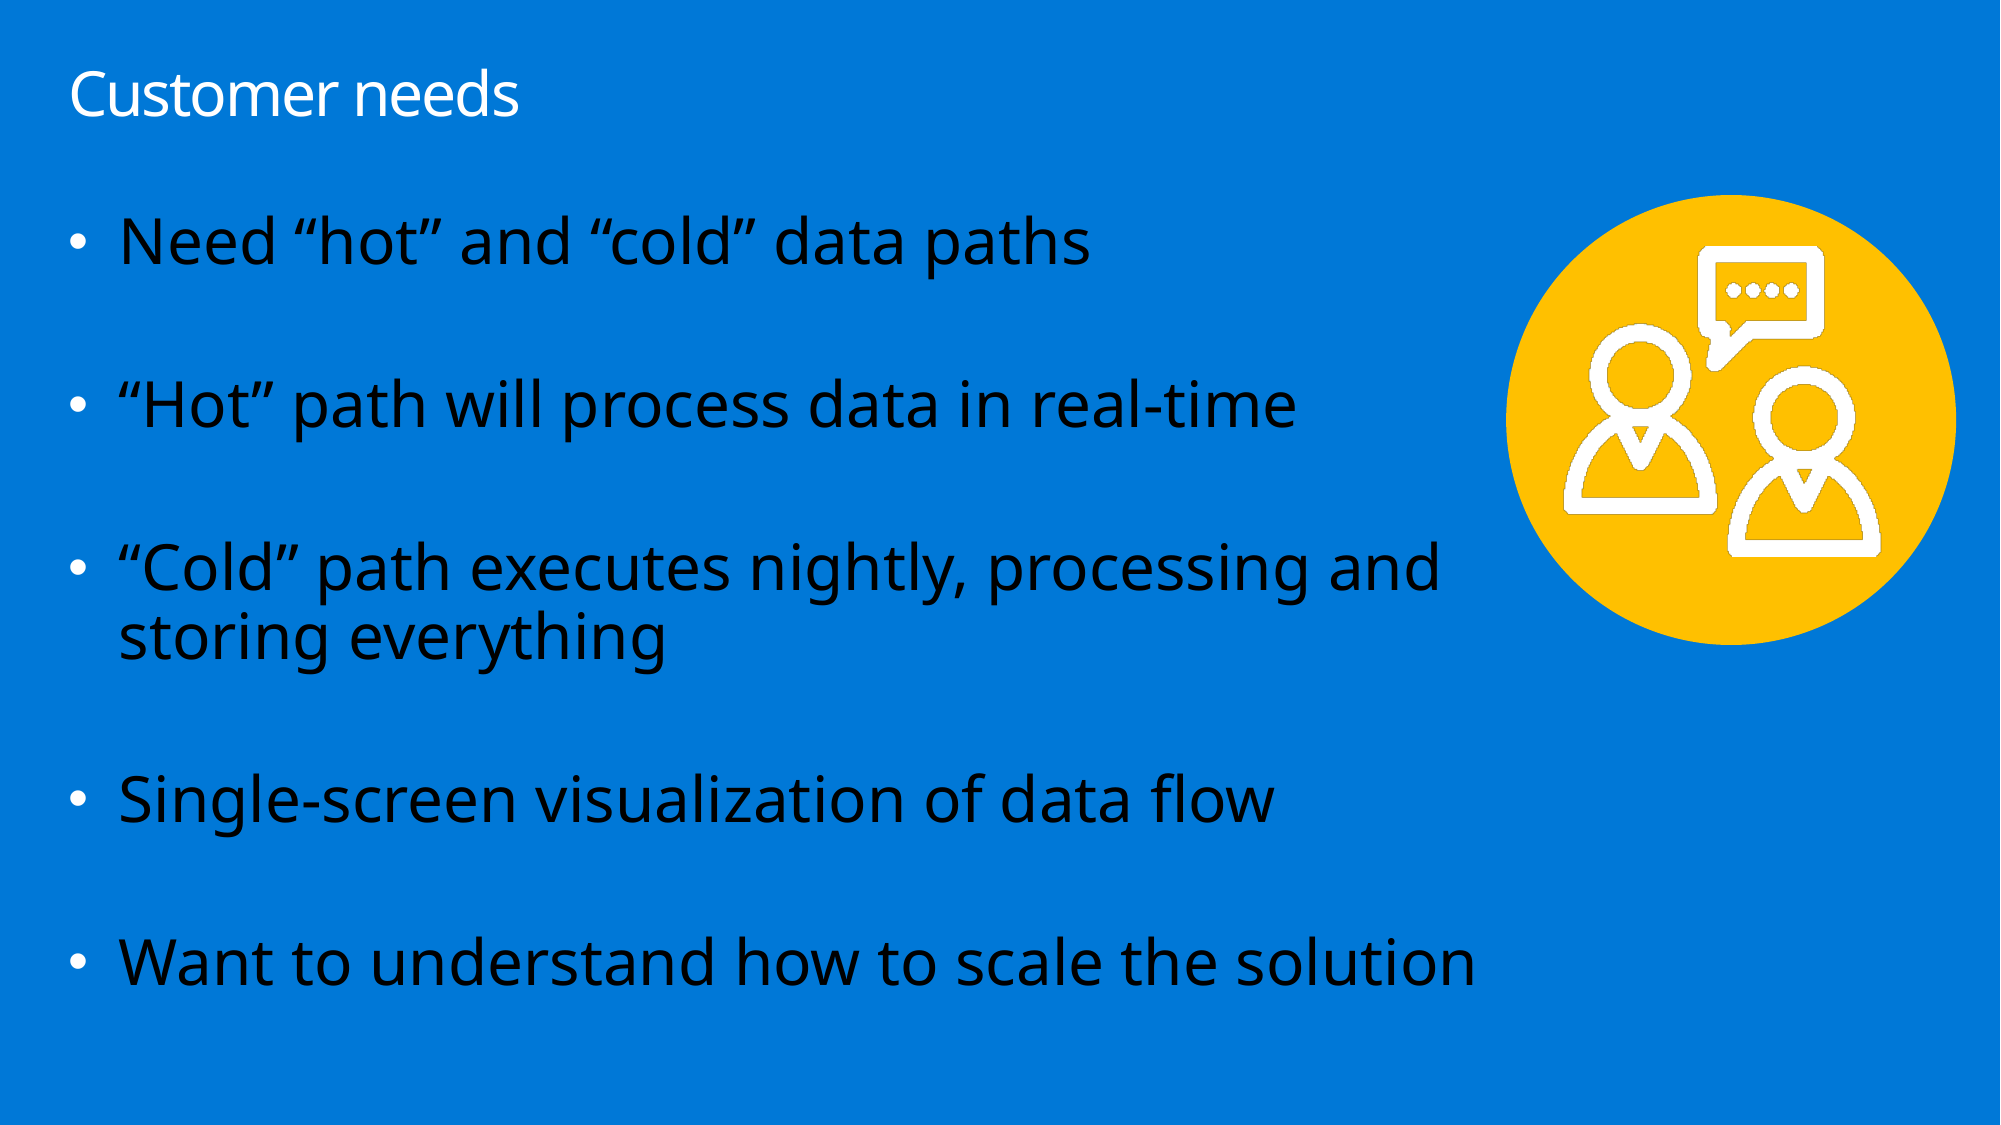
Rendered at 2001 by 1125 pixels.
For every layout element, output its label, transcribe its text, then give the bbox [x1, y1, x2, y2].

list Need “hot” and “cold” data paths “Hot” path will process data in real-time “Cold” path executes nightly, processing and storing everything Single-screen visualization of data flow Want to understand how to scale the solution [44, 195, 1507, 1077]
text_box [1505, 194, 1957, 646]
title Customer needs [44, 47, 1957, 195]
